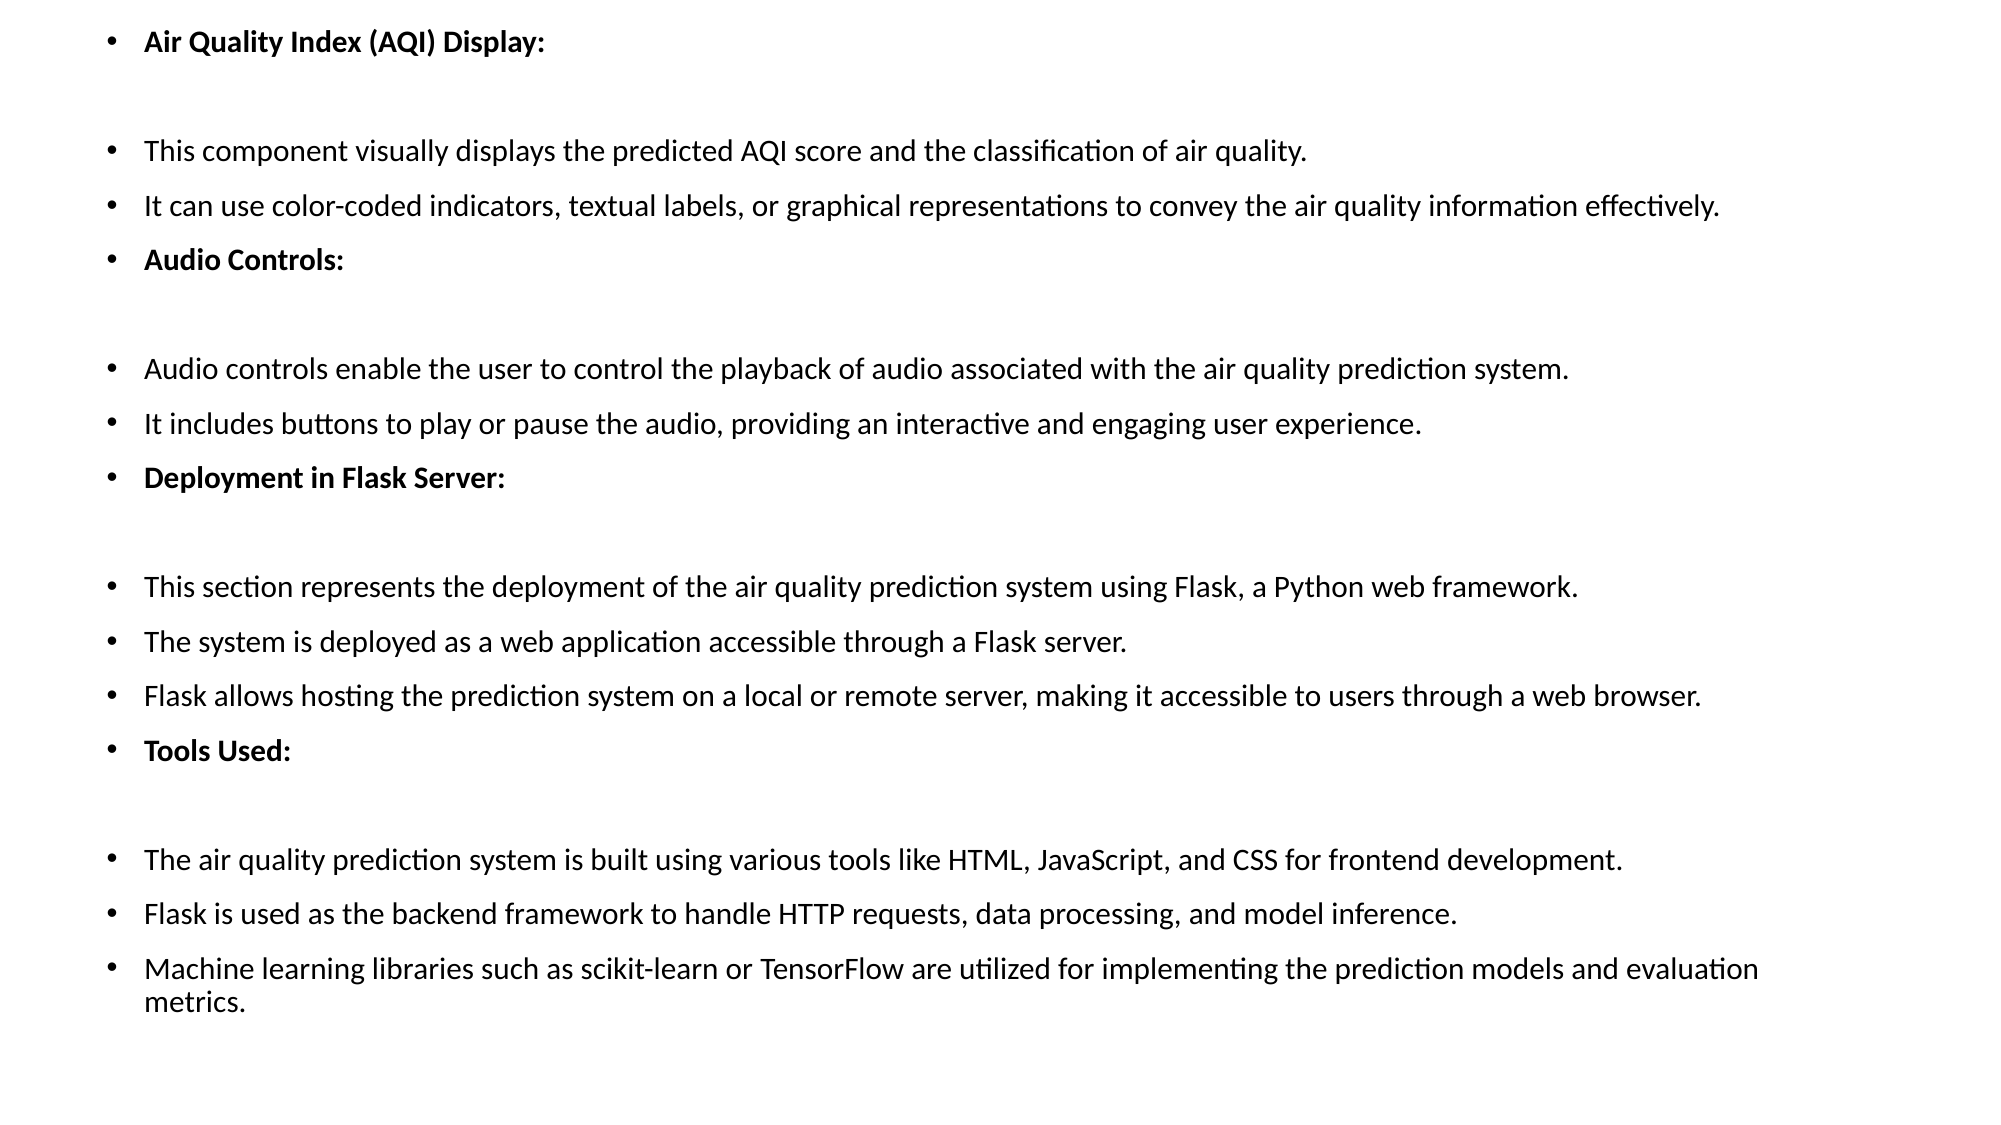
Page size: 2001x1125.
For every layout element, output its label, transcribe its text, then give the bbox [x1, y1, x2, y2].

list Air Quality Index (AQI) Display: This component visually displays the predicted AQI score and the classification of air quality. It can use color-coded indicators, textual labels, or graphical representations to convey the air quality information effectively. Audio Controls: Audio controls enable the user to control the playback of audio associated with the air quality prediction system. It includes buttons to play or pause the audio, providing an interactive and engaging user experience. Deployment in Flask Server: This section represents the deployment of the air quality prediction system using Flask, a Python web framework. The system is deployed as a web application accessible through a Flask server. Flask allows hosting the prediction system on a local or remote server, making it accessible to users through a web browser. Tools Used: The air quality prediction system is built using various tools like HTML, JavaScript, and CSS for frontend development. Flask is used as the backend framework to handle HTTP requests, data processing, and model inference. Machine learning libraries such as scikit-learn or TensorFlow are utilized for implementing the prediction models and evaluation metrics. [91, 18, 1817, 1108]
